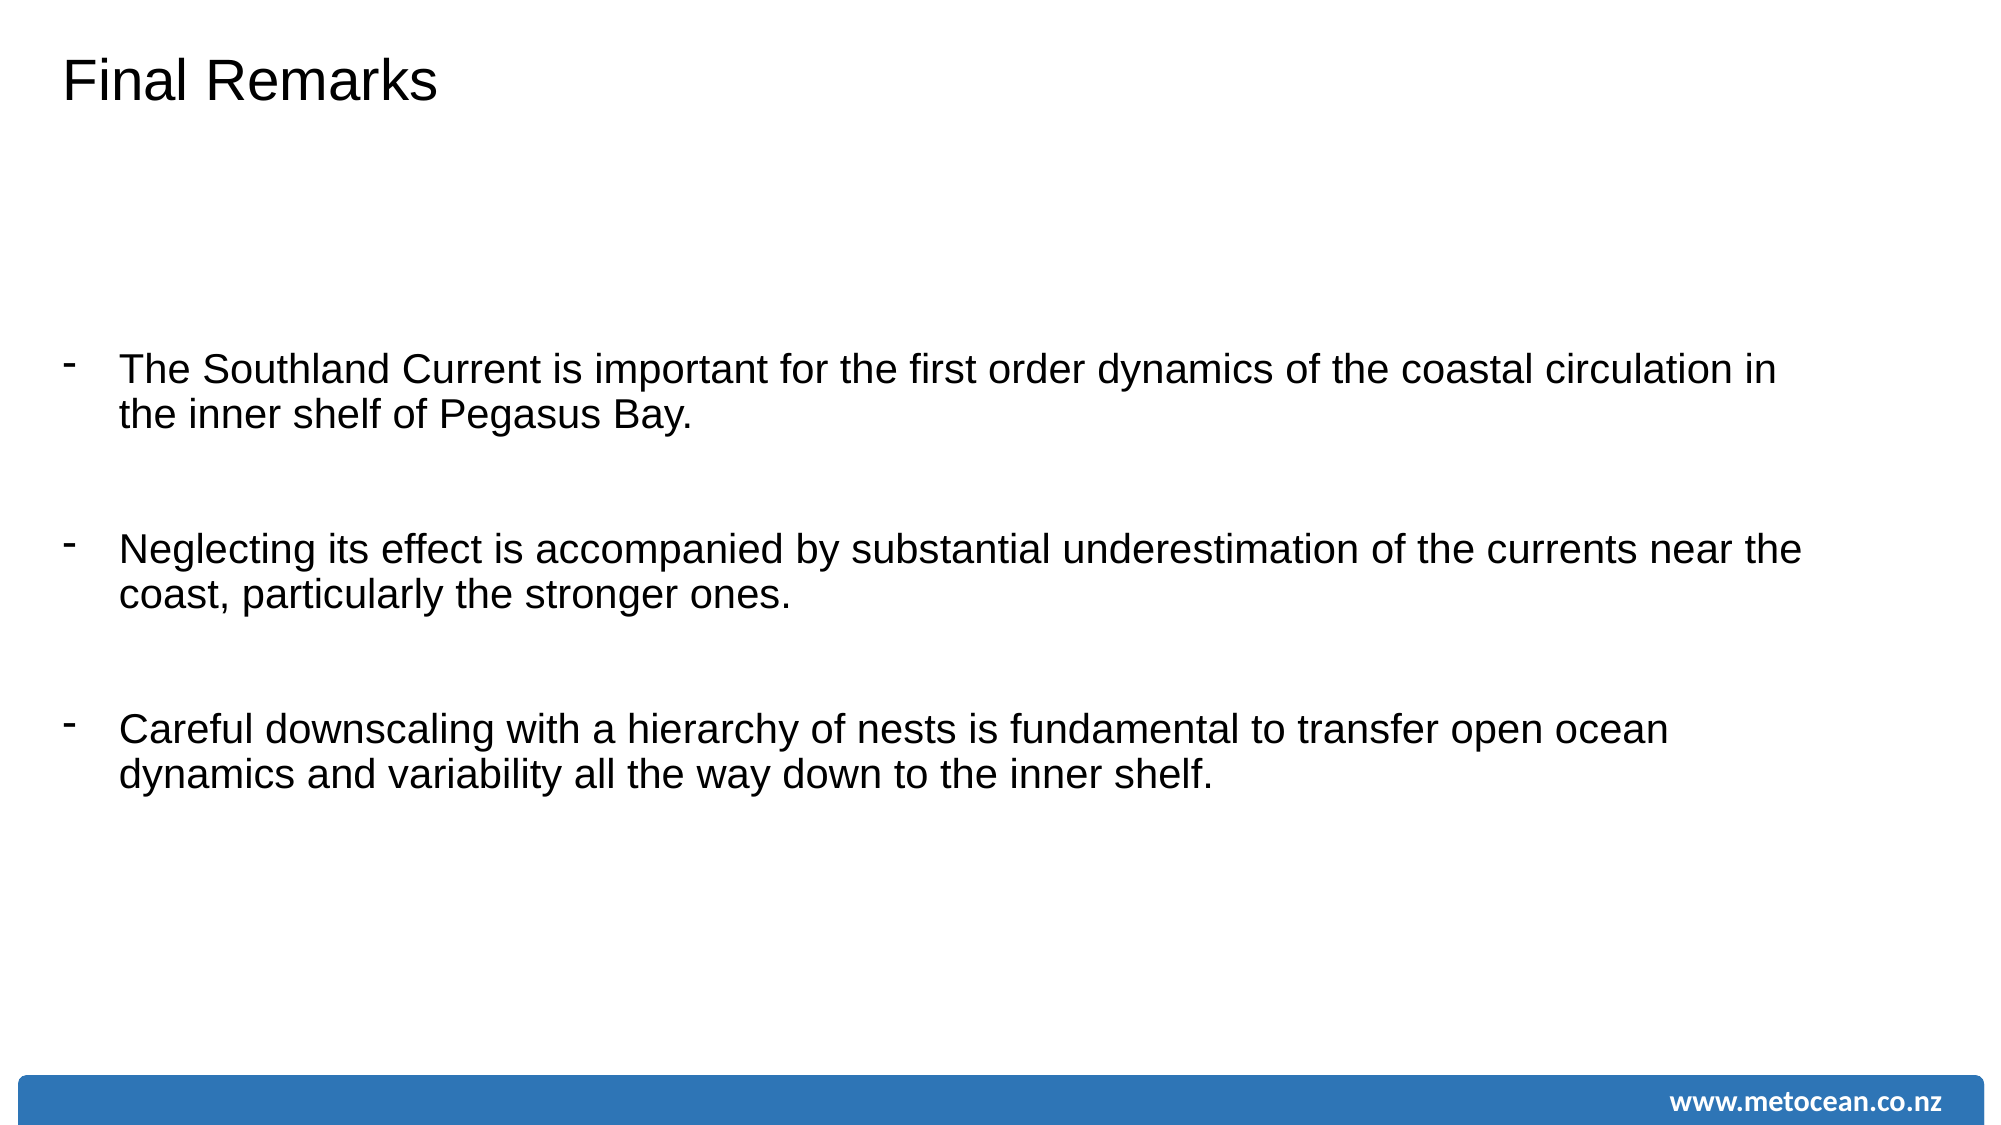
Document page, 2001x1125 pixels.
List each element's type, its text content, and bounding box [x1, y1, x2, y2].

text_box Final Remarks The Southland Current is important for the first order dynamics of the coastal circulation in the inner shelf of Pegasus Bay. Neglecting its effect is accompanied by substantial underestimation of the currents near the coast, particularly the stronger ones. Careful downscaling with a hierarchy of nests is fundamental to transfer open ocean dynamics and variability all the way down to the inner shelf. [47, 43, 1862, 152]
title [249, 184, 1750, 576]
text_box [17, 1074, 1654, 1125]
text_box [1976, 1074, 1985, 1125]
text_box www.metocean.co.nz [1654, 1069, 1976, 1125]
